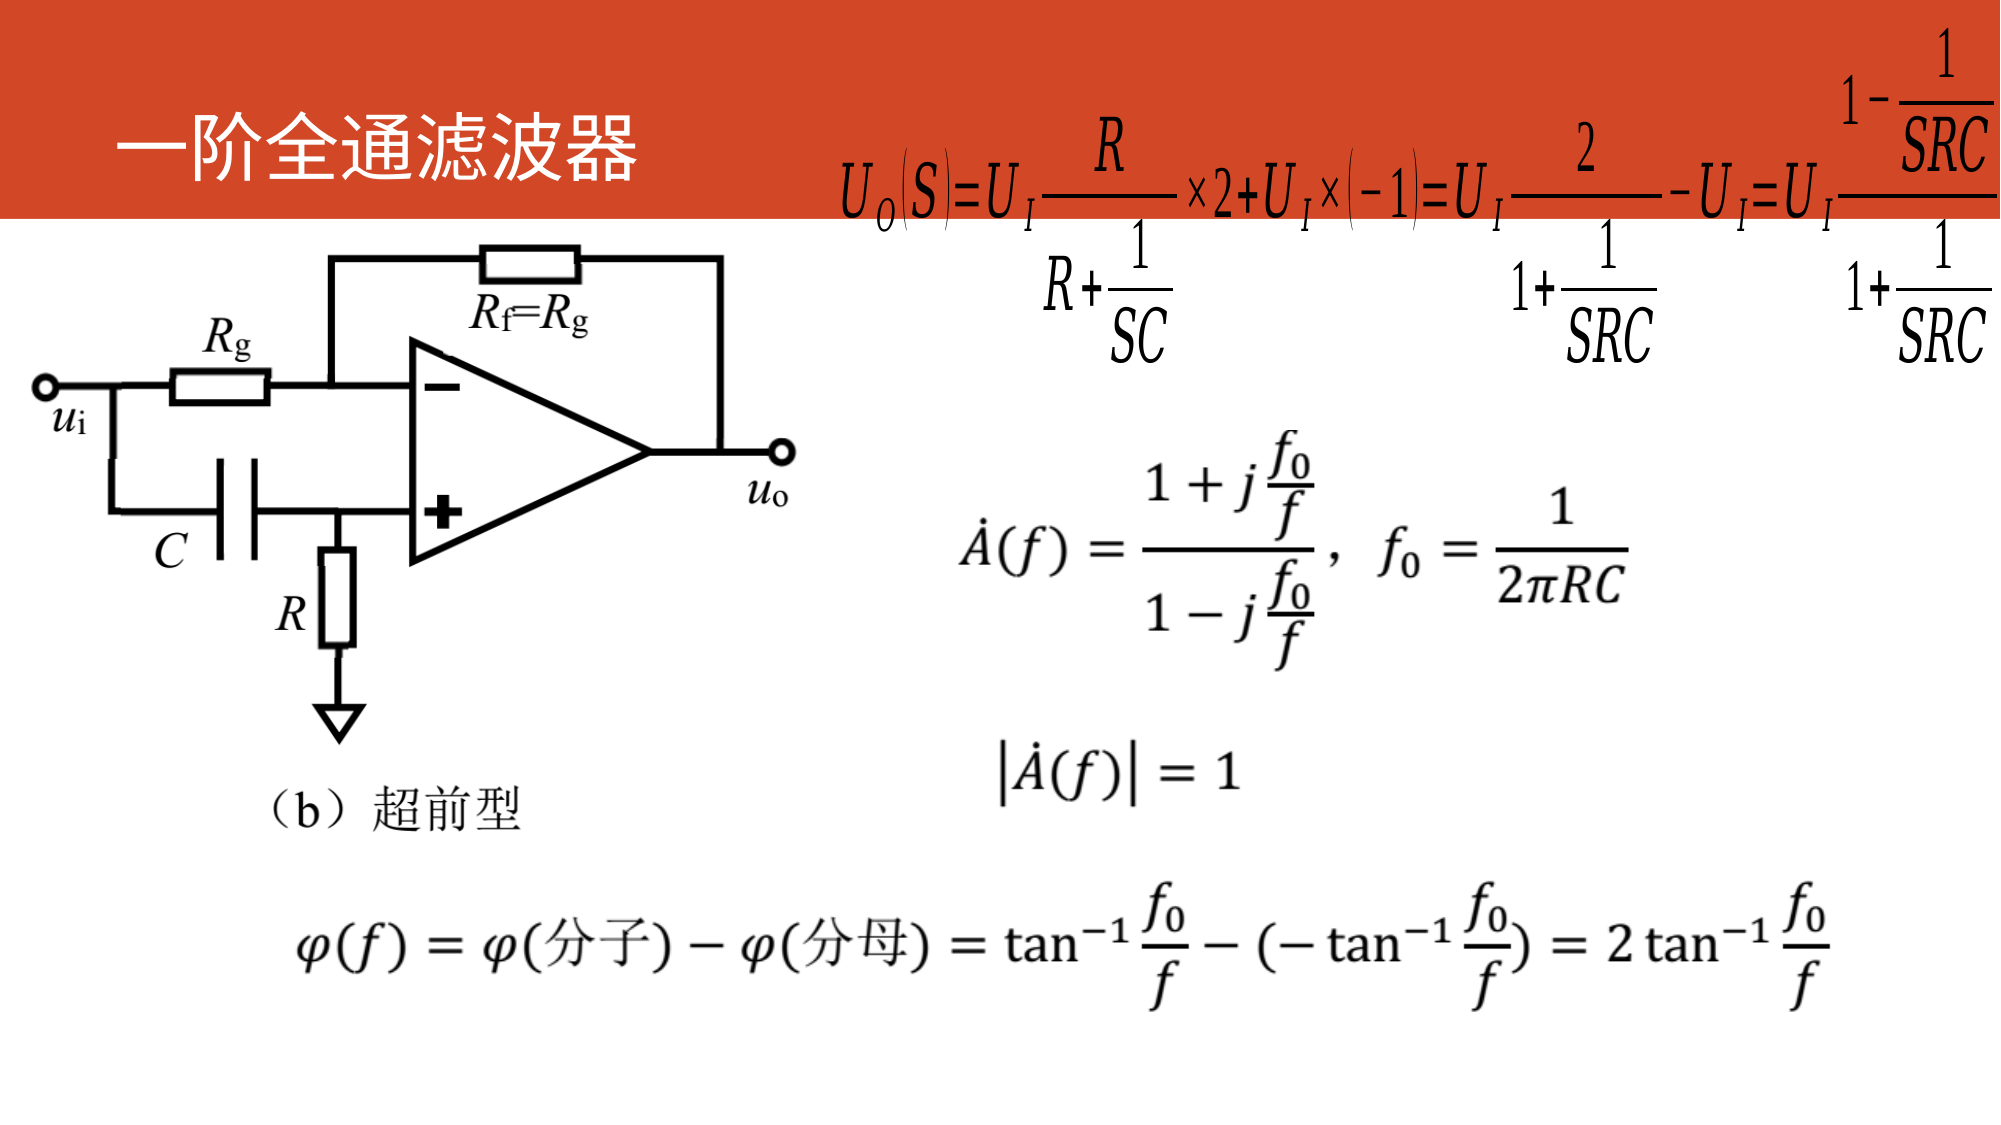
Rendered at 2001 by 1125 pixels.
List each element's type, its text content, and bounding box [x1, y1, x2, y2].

picture [290, 864, 1863, 1023]
picture [958, 430, 1632, 678]
picture [29, 228, 807, 835]
title 一阶全通滤波器 [99, 0, 1863, 199]
picture [980, 723, 1273, 824]
